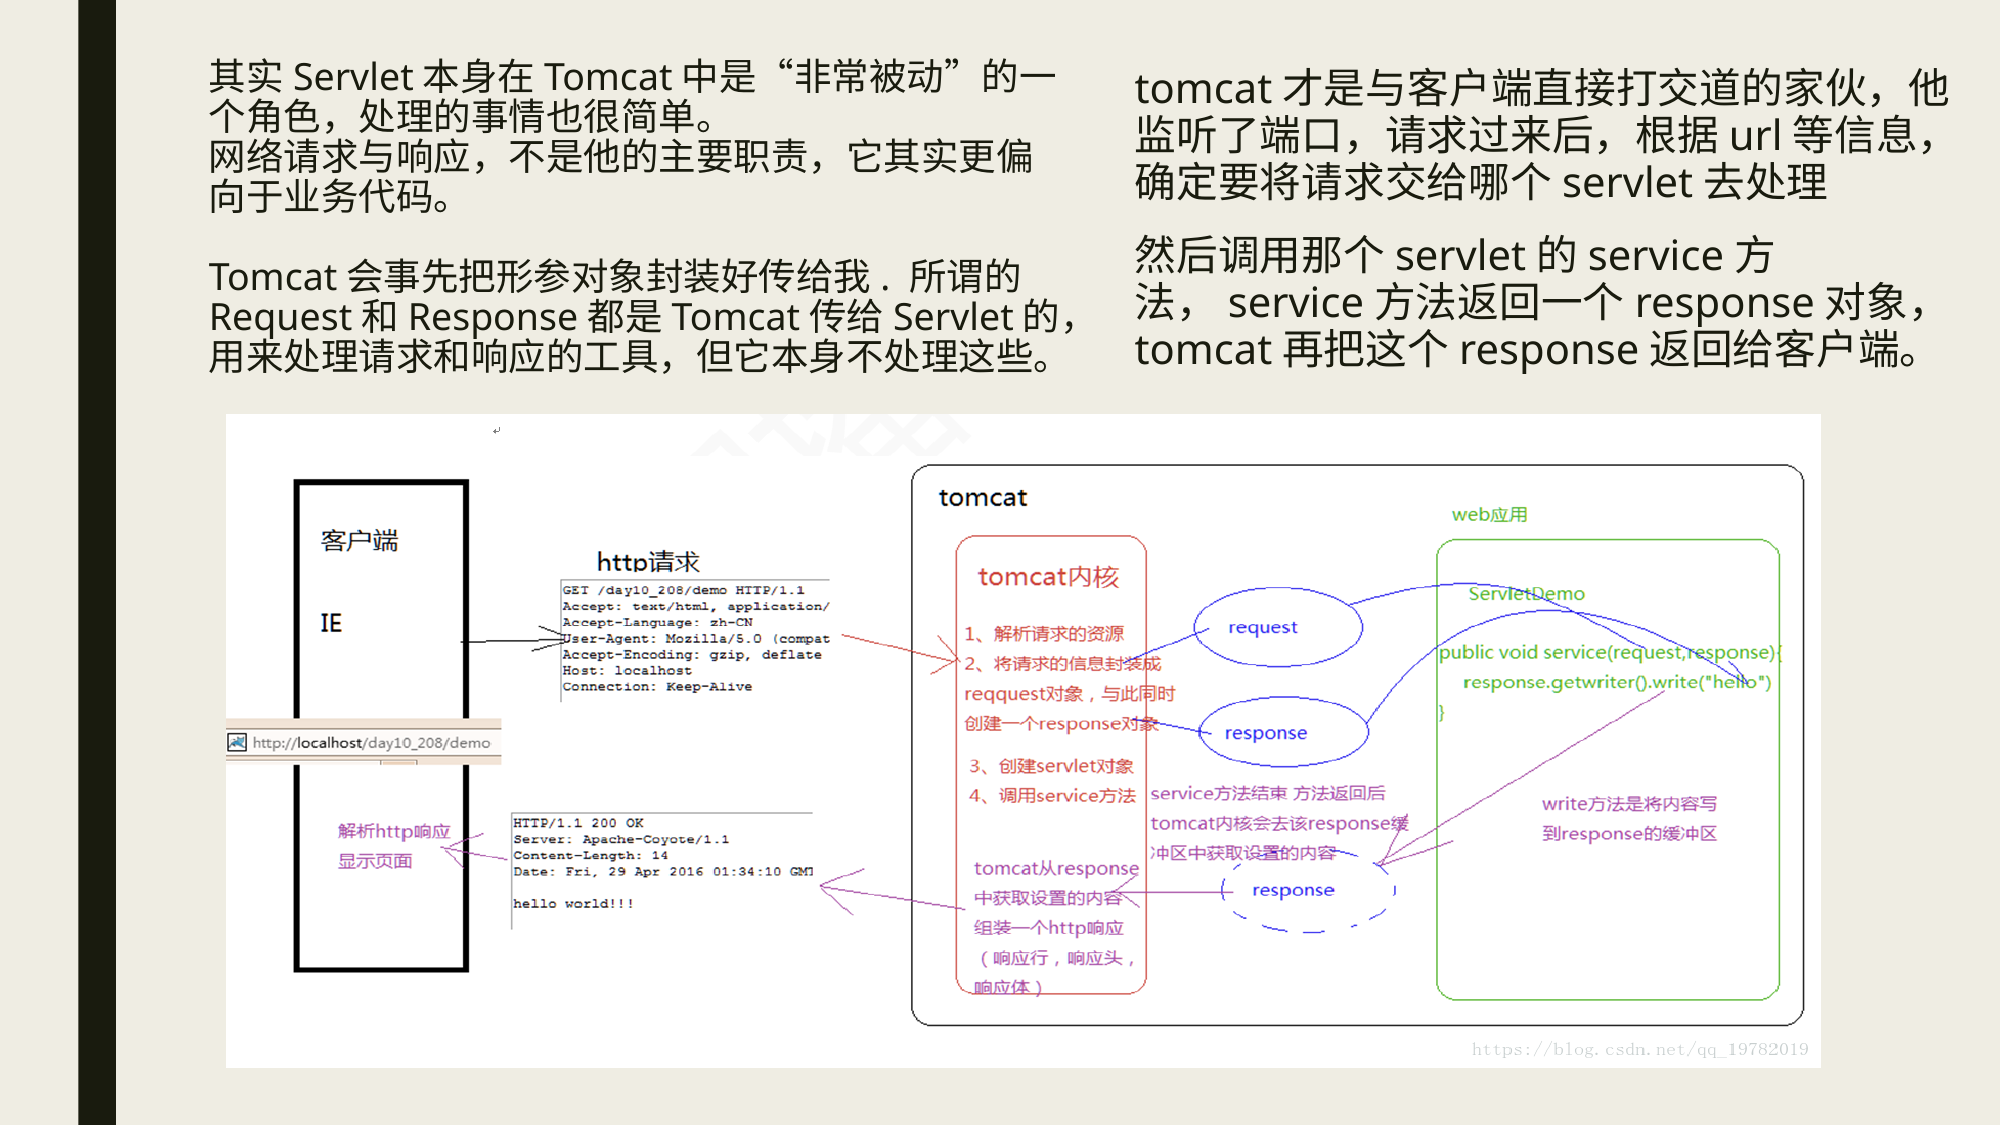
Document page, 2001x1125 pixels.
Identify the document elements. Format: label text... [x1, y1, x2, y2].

title 其实Servlet本身在Tomcat中是“非常被动”的一个角色，处理的事情也很简单。 网络请求与响应，不是他的主要职责，它其实更偏向于业务代码。 Tomcat会事先把形参对象封装好传给我. 所谓的Request和Response都是Tomcat传给Servlet的，用来处理请求和响应的工具，但它本身不处理这些。 [194, 50, 1077, 407]
list tomcat才是与客户端直接打交道的家伙，他监听了端口，请求过来后，根据url等信息，确定要将请求交给哪个servlet去处理 然后调用那个servlet的service方法，service方法返回一个response对象，tomcat再把这个response返回给客户端。 [1119, 58, 1977, 394]
picture [226, 414, 1821, 1068]
